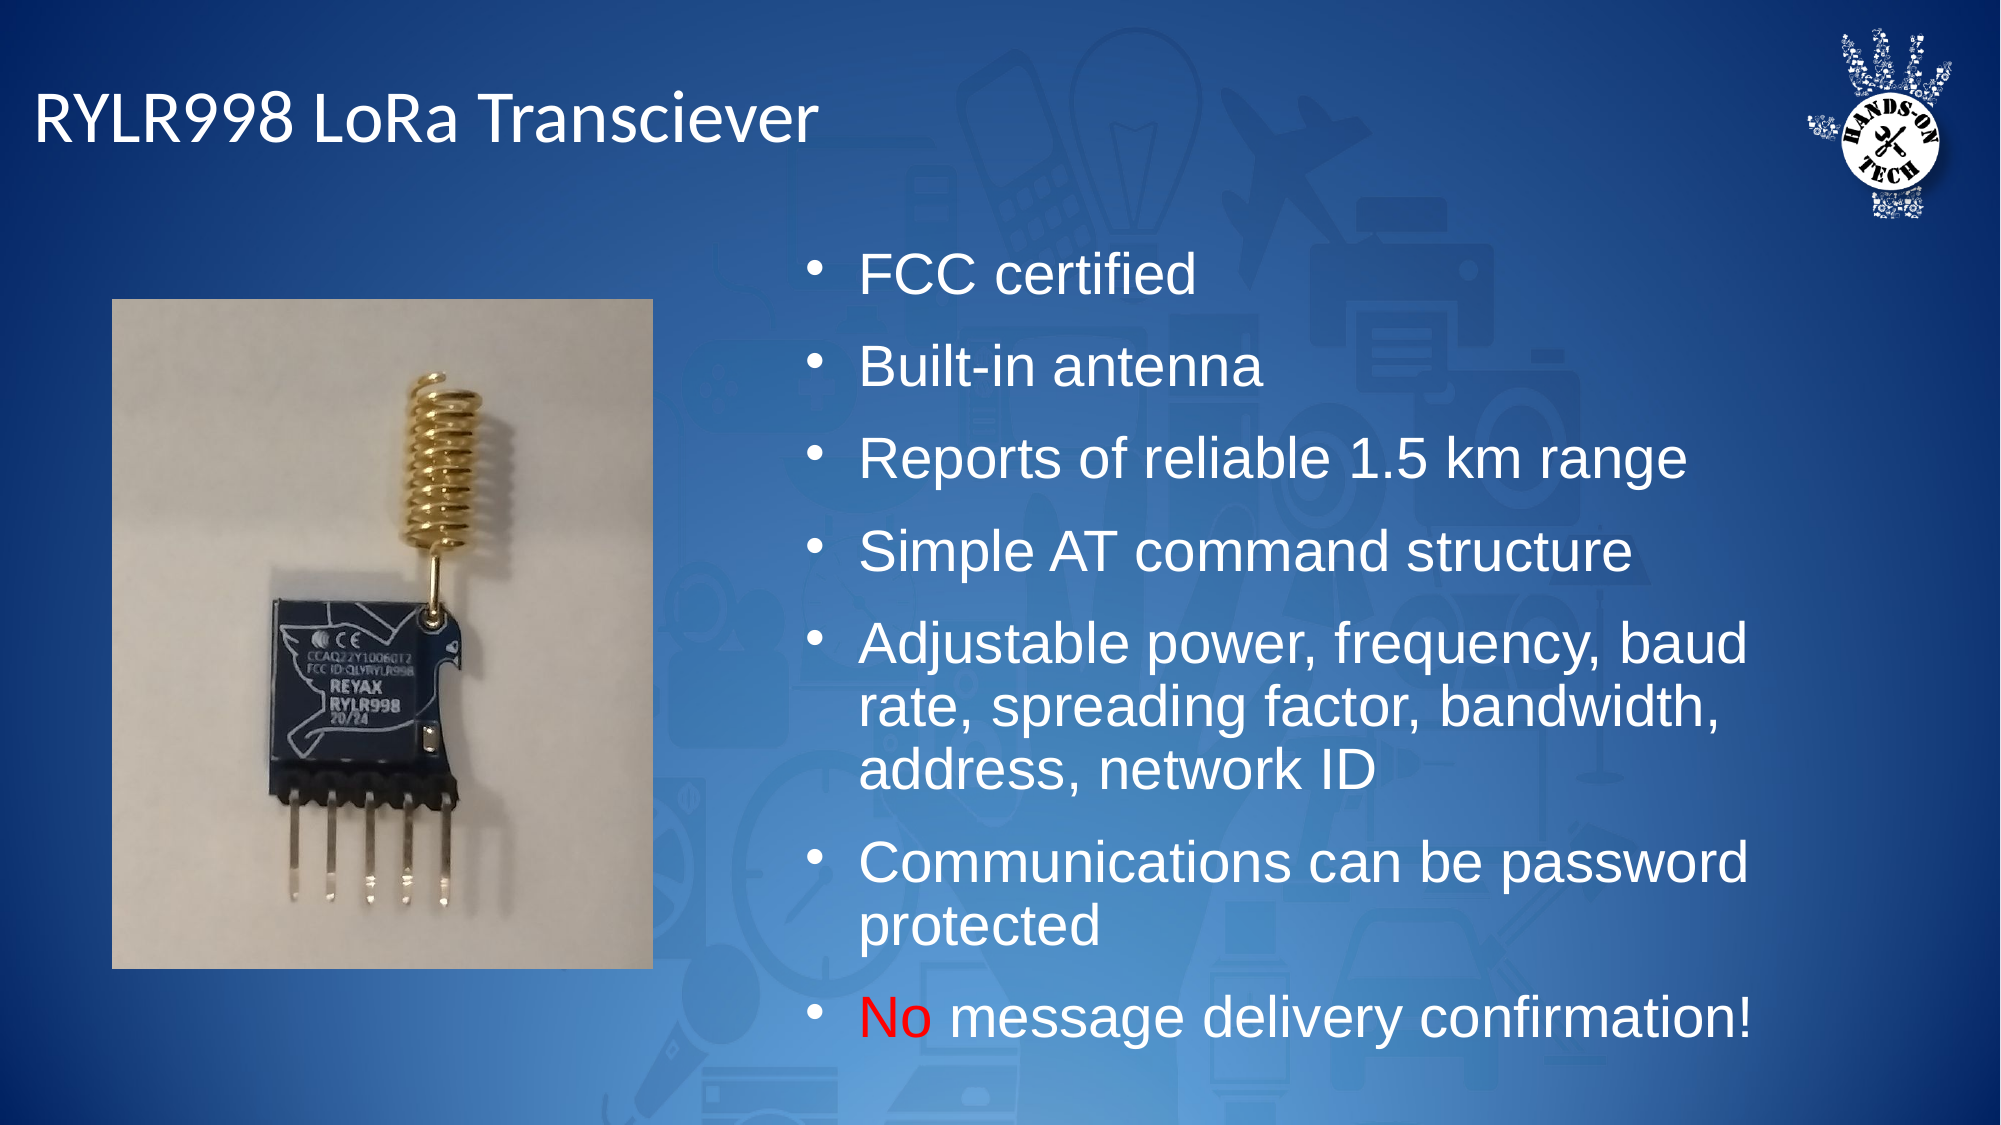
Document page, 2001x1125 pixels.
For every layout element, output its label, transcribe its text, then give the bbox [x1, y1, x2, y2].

text_box FCC certified Built-in antenna Reports of reliable 1.5 km range Simple AT command structure Adjustable power, frequency, baud rate, spreading factor, bandwidth, address, network ID Communications can be password protected No message delivery confirmation! [787, 243, 1763, 1007]
picture [0, 0, 2001, 1125]
title RYLR998 LoRa Transciever [33, 3, 1674, 222]
